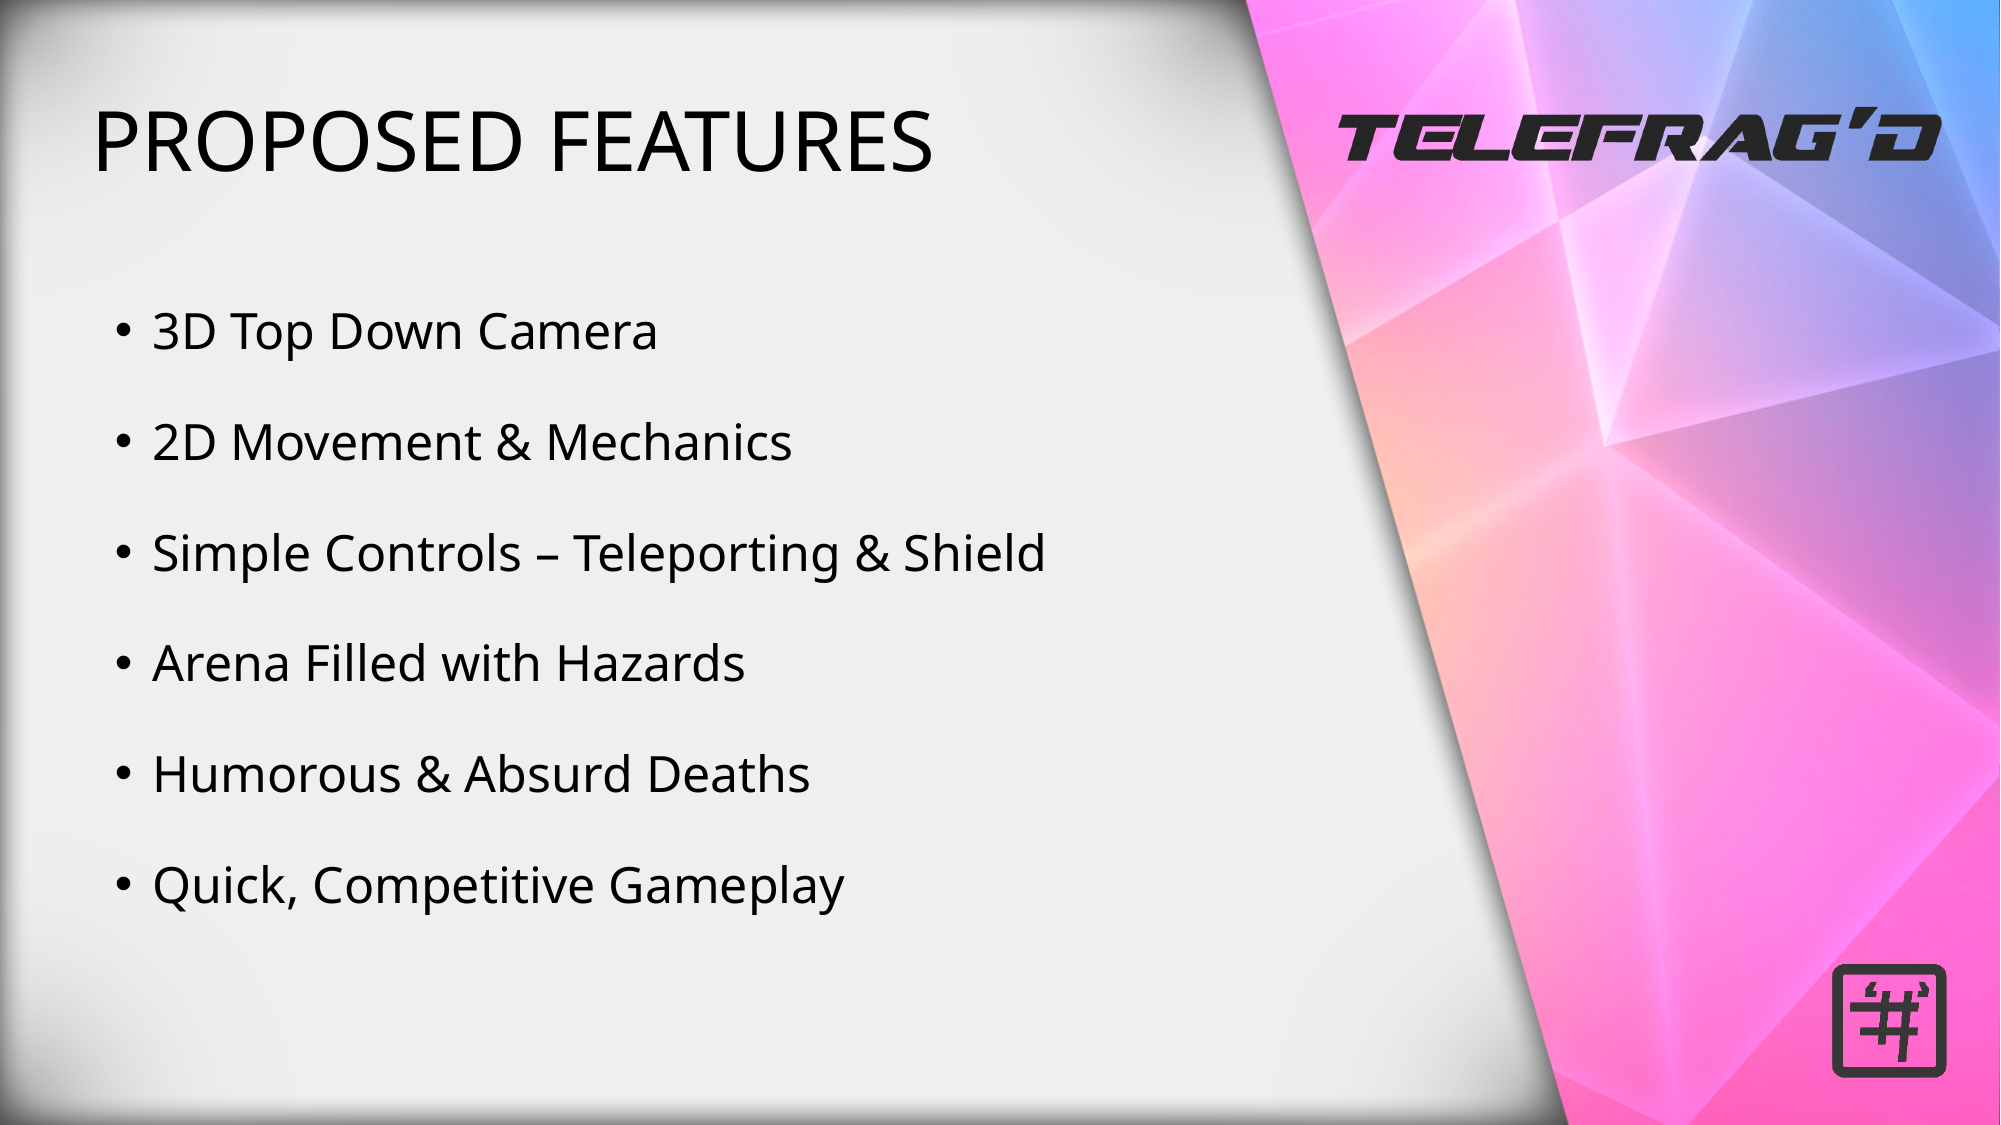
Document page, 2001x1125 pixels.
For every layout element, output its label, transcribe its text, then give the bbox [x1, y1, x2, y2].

list PROPOSED FEATURES [76, 91, 1185, 216]
list 3D Top Down Camera 2D Movement & Mechanics Simple Controls – Teleporting & Shield Arena Filled with Hazards Humorous & Absurd Deaths Quick, Competitive Gameplay [99, 261, 1769, 1029]
picture [0, 0, 2001, 1125]
